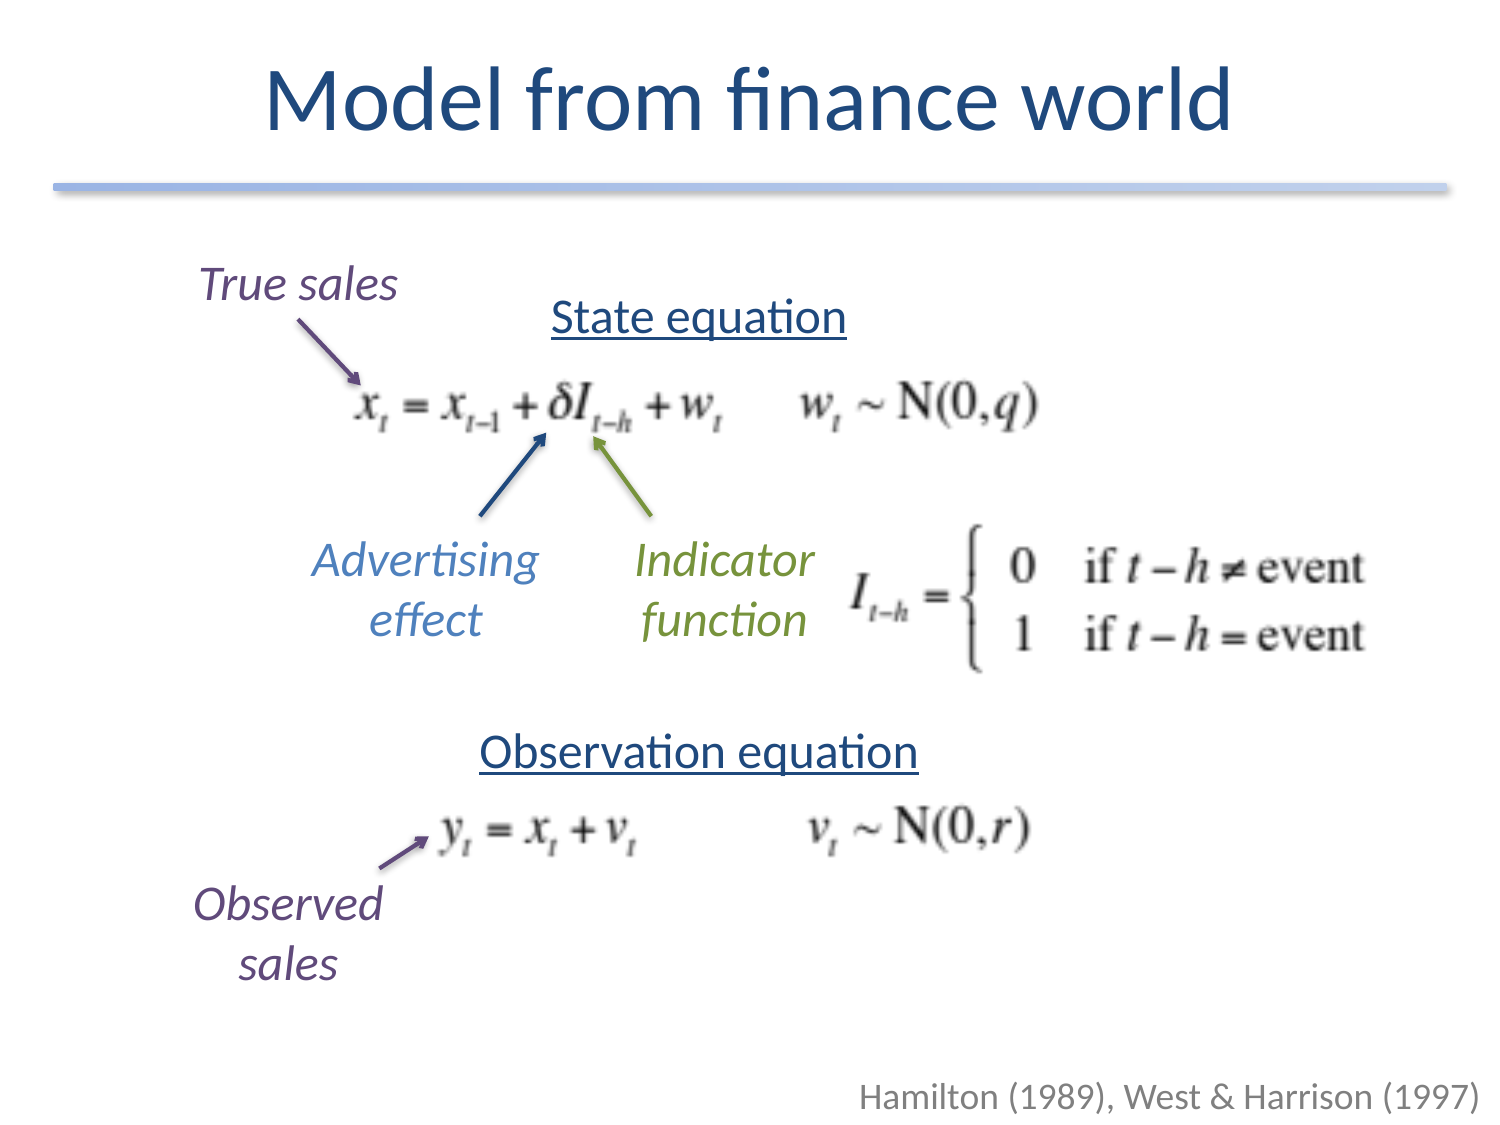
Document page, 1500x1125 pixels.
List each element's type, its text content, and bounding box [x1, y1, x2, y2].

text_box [593, 435, 652, 517]
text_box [348, 369, 727, 441]
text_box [793, 369, 1041, 441]
text_box Observed sales [169, 862, 407, 998]
text_box Advertising effect [261, 519, 559, 654]
text_box Indicator function [559, 519, 838, 654]
text_box State equation [535, 275, 863, 351]
text_box True sales [180, 242, 417, 318]
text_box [379, 836, 430, 869]
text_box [479, 432, 547, 517]
text_box Observation equation [464, 710, 934, 786]
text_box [297, 318, 361, 386]
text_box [432, 794, 643, 865]
text_box [52, 182, 1448, 193]
title Model from finance world [0, 0, 1500, 188]
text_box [801, 794, 1033, 865]
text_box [842, 516, 1398, 678]
text_box Hamilton (1989), West & Harrison (1997) [844, 1064, 1496, 1124]
